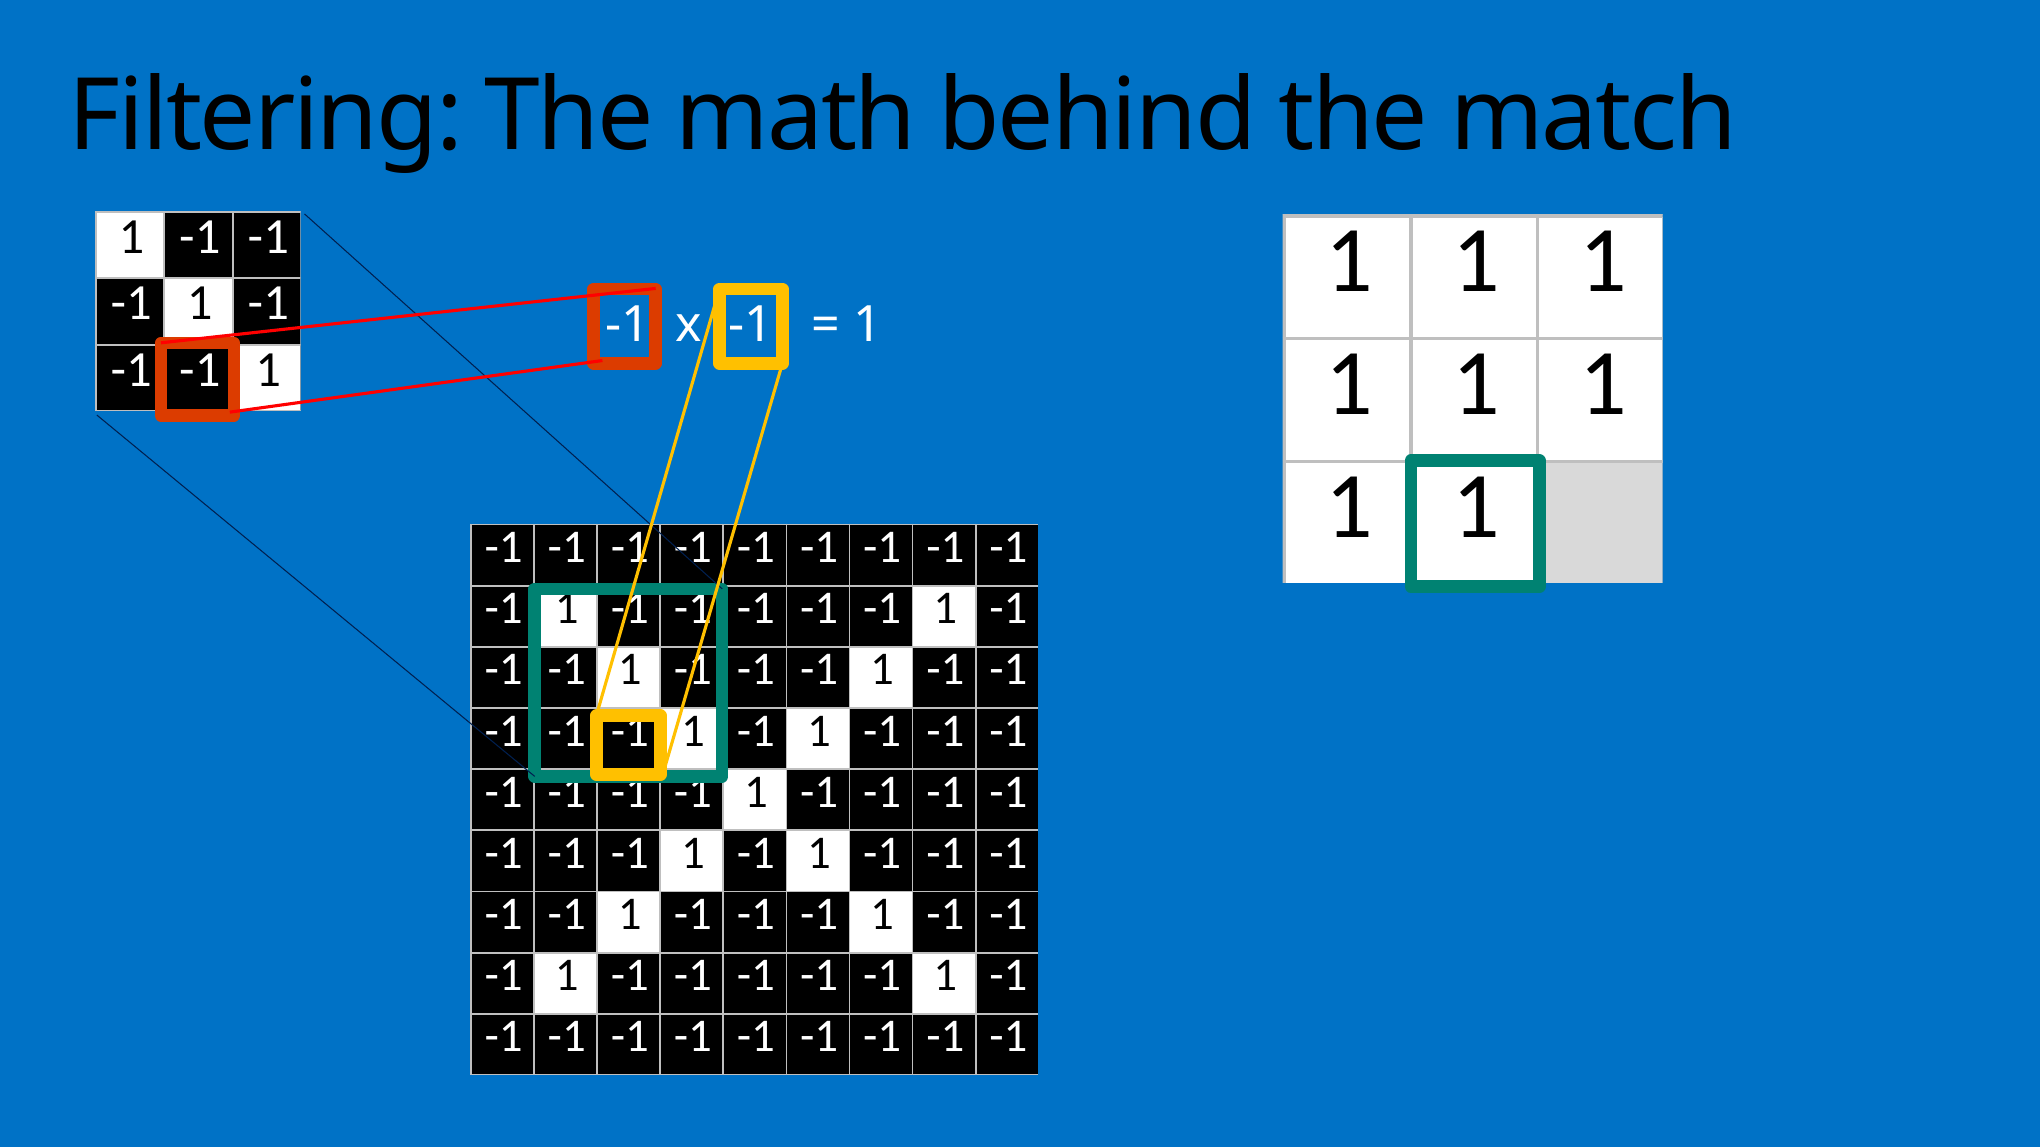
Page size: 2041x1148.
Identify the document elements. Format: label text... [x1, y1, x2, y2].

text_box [595, 288, 720, 718]
picture [469, 523, 1041, 1077]
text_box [304, 413, 595, 590]
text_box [229, 360, 603, 413]
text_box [304, 213, 723, 363]
text_box [723, 288, 783, 363]
picture [1282, 213, 1667, 587]
picture [94, 210, 303, 413]
title Filtering: The math behind the match [45, 48, 1996, 199]
text_box -1 x -1 = 1 [723, 274, 913, 377]
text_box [661, 363, 783, 777]
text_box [96, 414, 536, 777]
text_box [160, 288, 656, 344]
